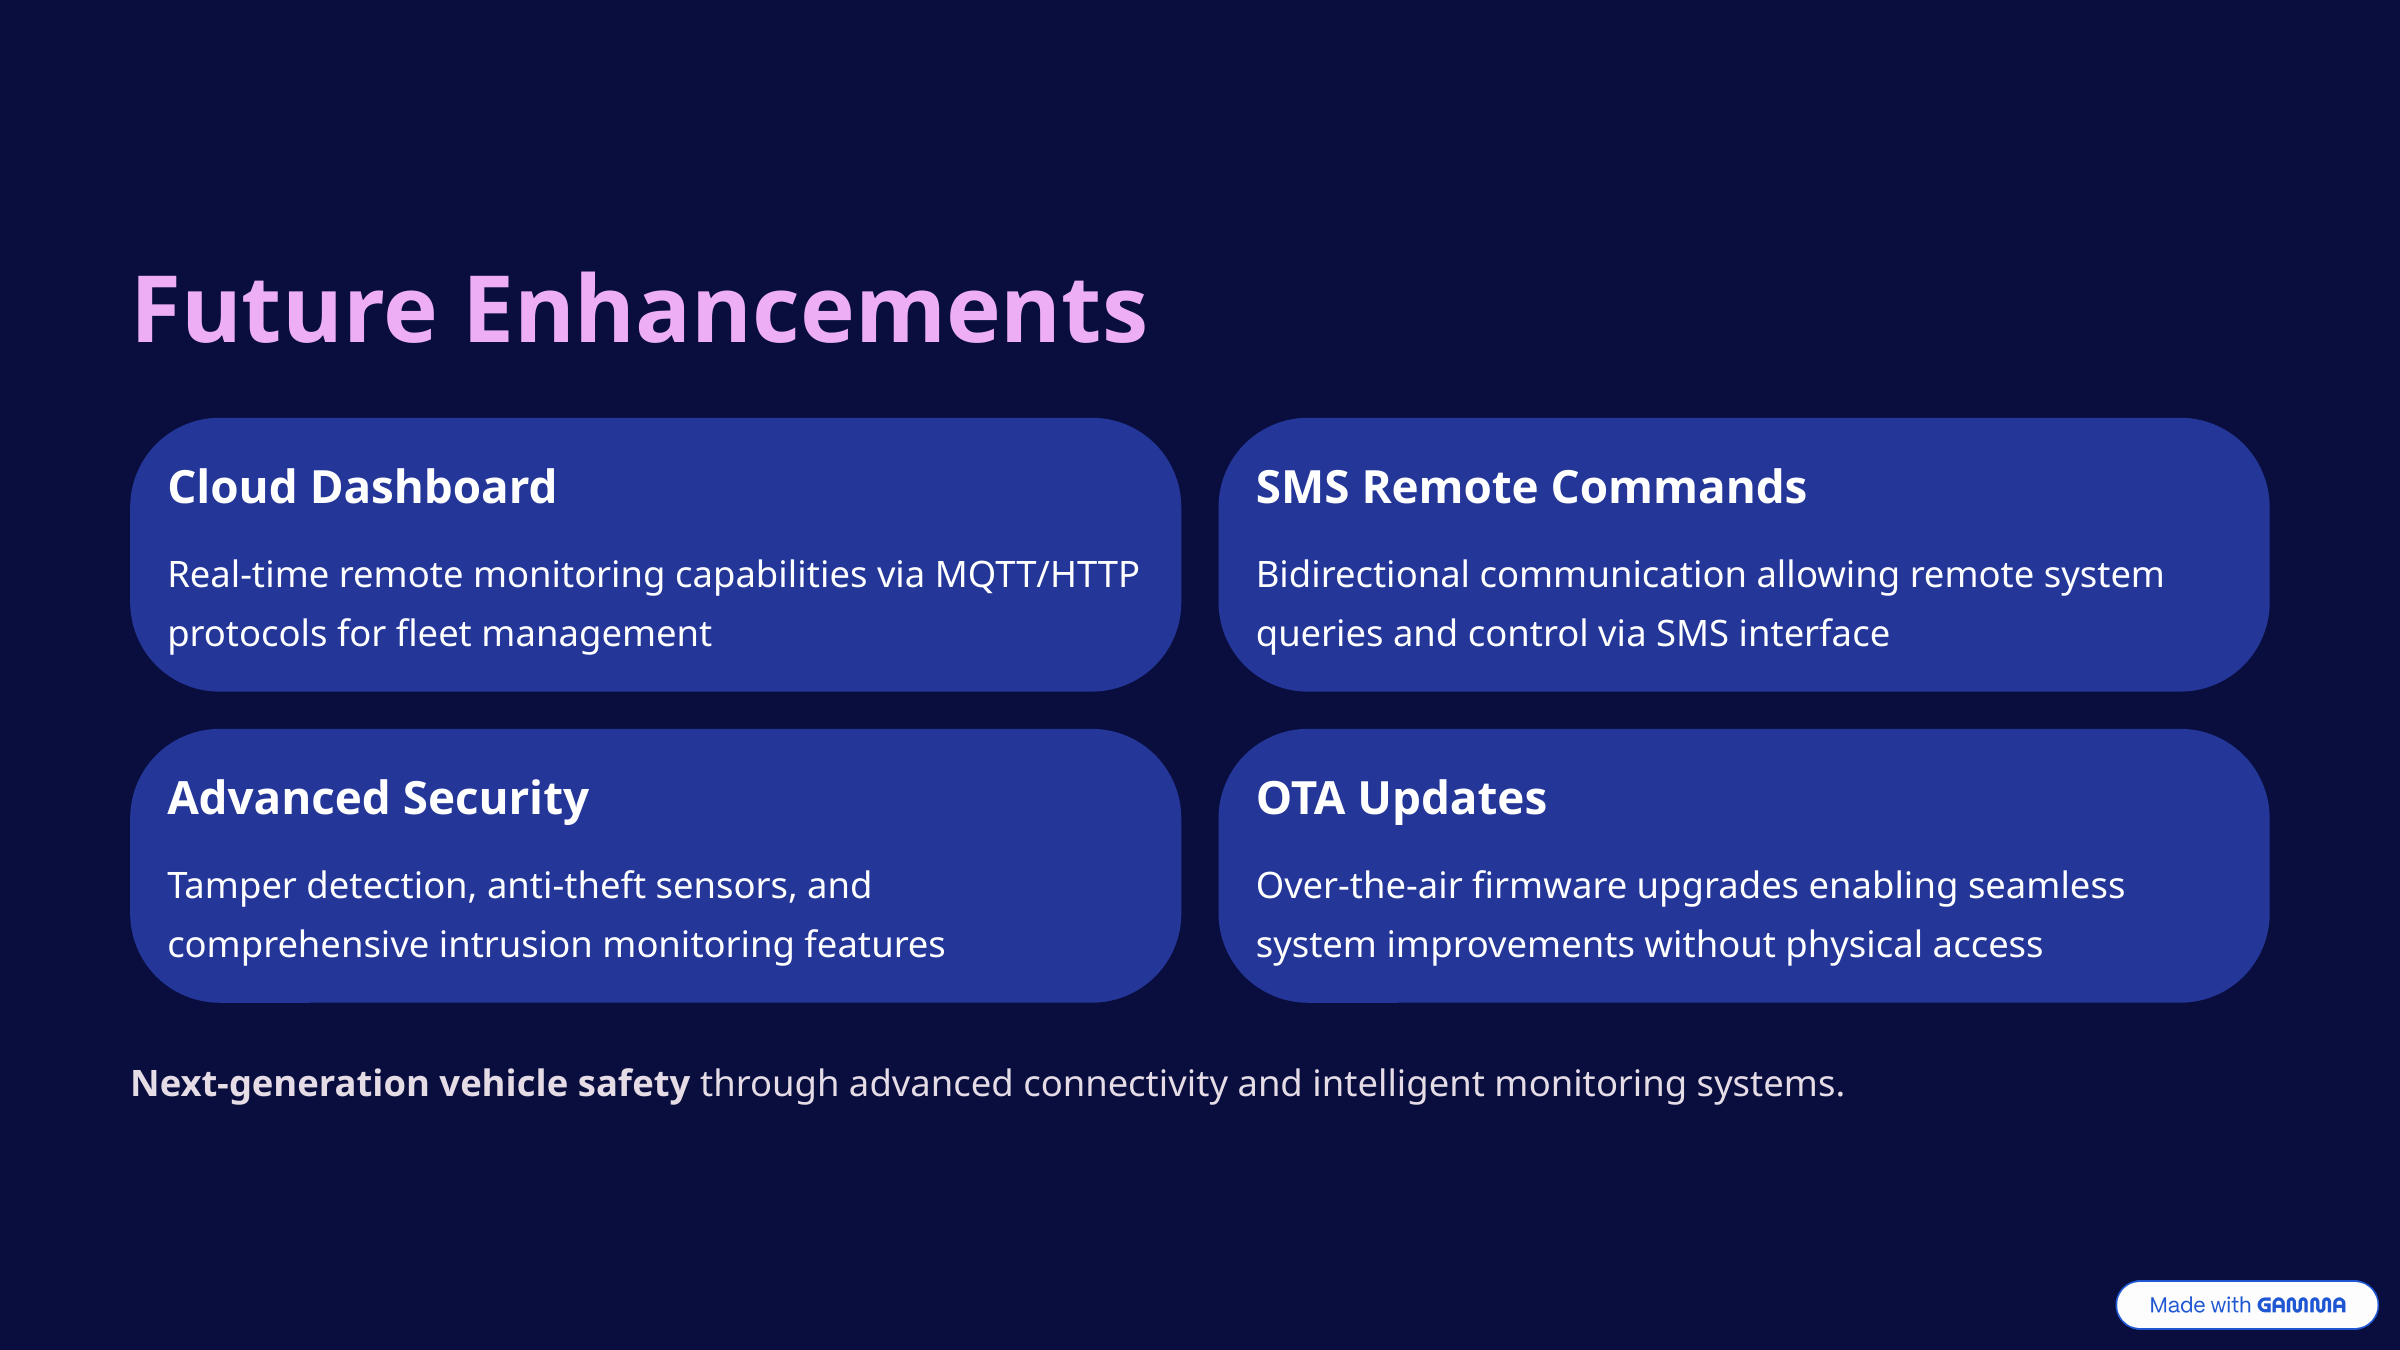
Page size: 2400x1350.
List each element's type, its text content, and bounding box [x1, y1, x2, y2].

text_box Real-time remote monitoring capabilities via MQTT/HTTP protocols for fleet management [167, 535, 1145, 655]
text_box [1218, 417, 2270, 692]
text_box Advanced Security [167, 766, 633, 825]
text_box OTA Updates [1255, 766, 1721, 825]
text_box [130, 417, 1182, 692]
text_box [130, 728, 1182, 1003]
text_box Cloud Dashboard [167, 454, 633, 514]
text_box Tamper detection, anti-theft sensors, and comprehensive intrusion monitoring features [167, 846, 1145, 966]
picture [2106, 1271, 2389, 1339]
text_box Bidirectional communication allowing remote system queries and control via SMS interface [1255, 535, 2233, 655]
text_box Next-generation vehicle safety through advanced connectivity and intelligent monitoring systems. [130, 1044, 2270, 1105]
text_box Future Enhancements [130, 245, 1151, 362]
text_box Over-the-air firmware upgrades enabling seamless system improvements without physical access [1255, 846, 2233, 966]
text_box SMS Remote Commands [1255, 454, 1824, 514]
text_box [1218, 728, 2270, 1003]
